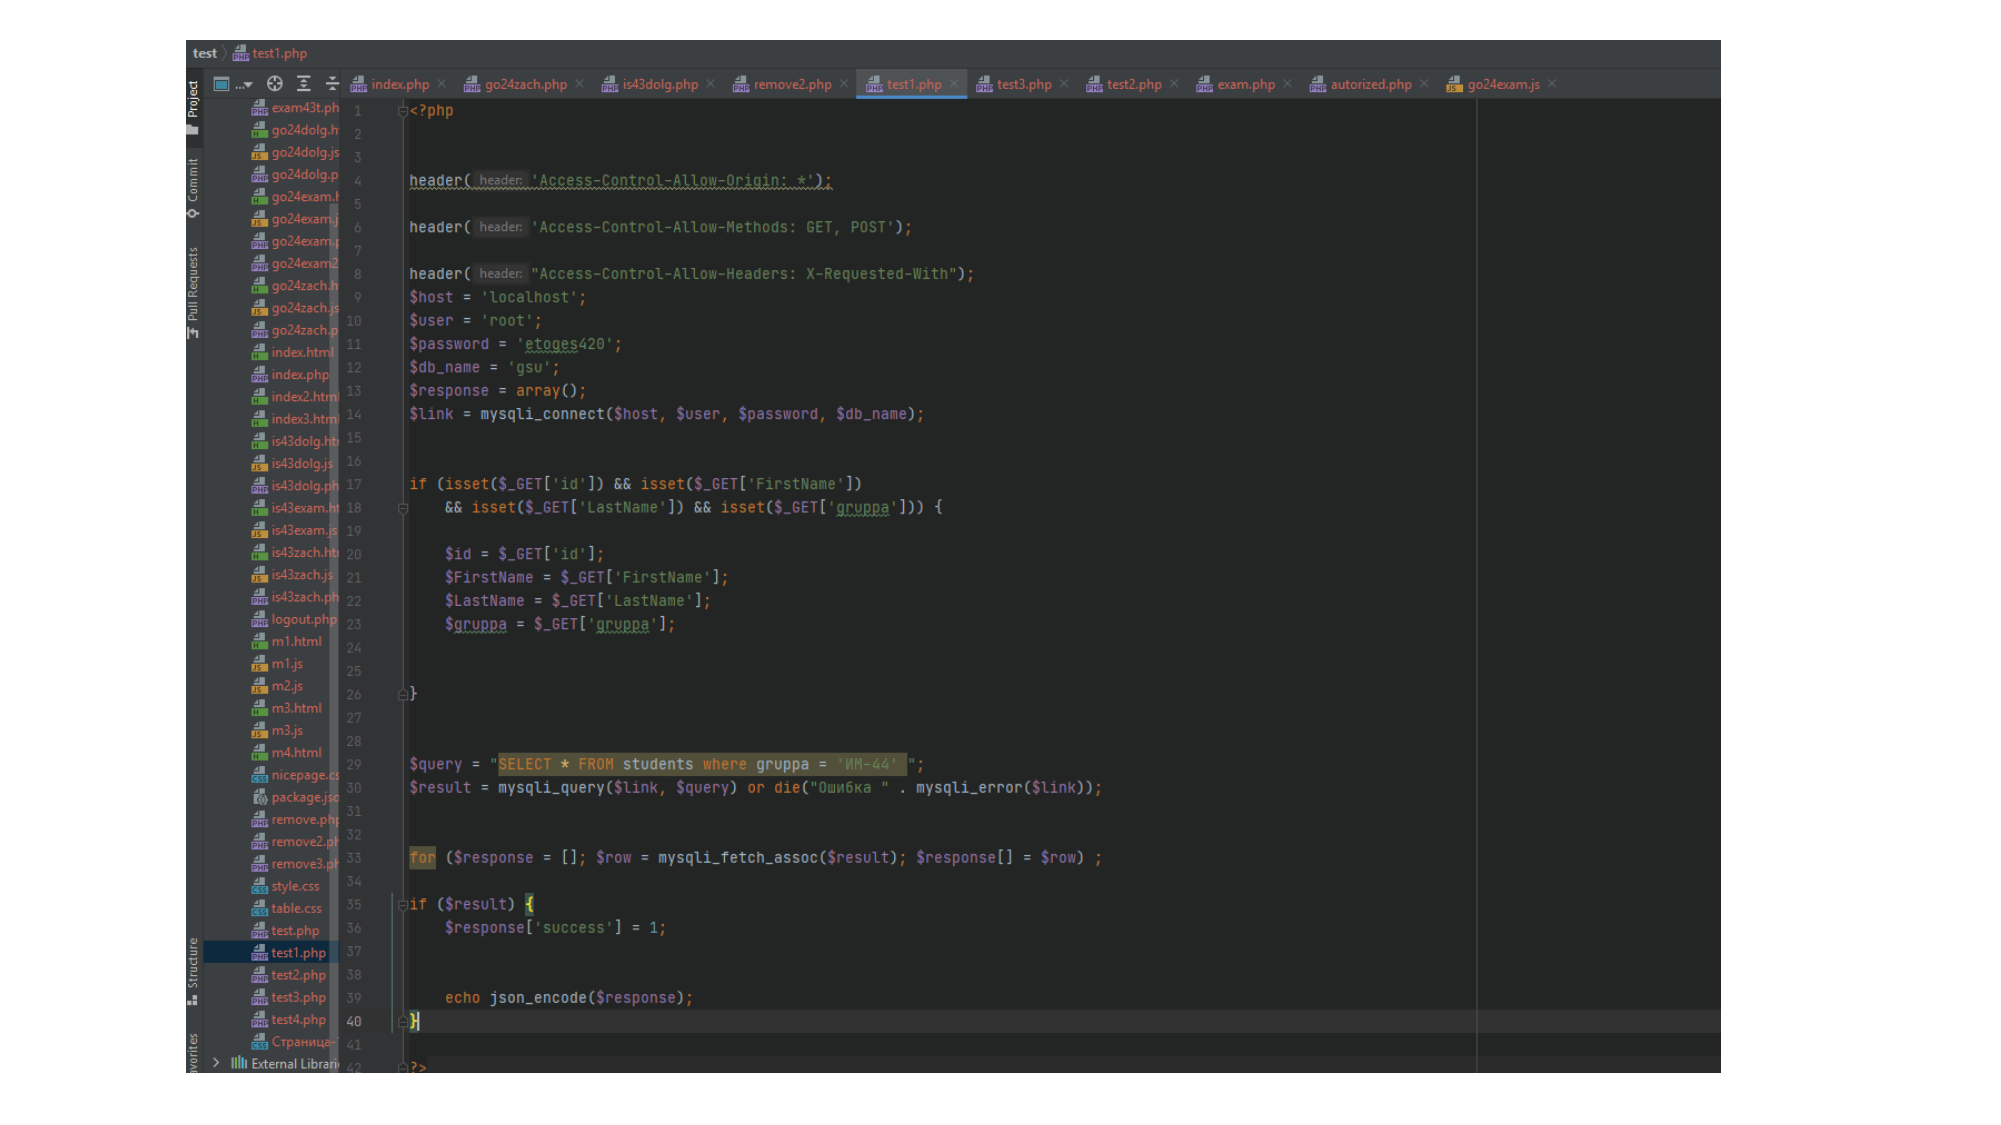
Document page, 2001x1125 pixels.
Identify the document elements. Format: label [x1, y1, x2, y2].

list [186, 40, 1721, 1073]
